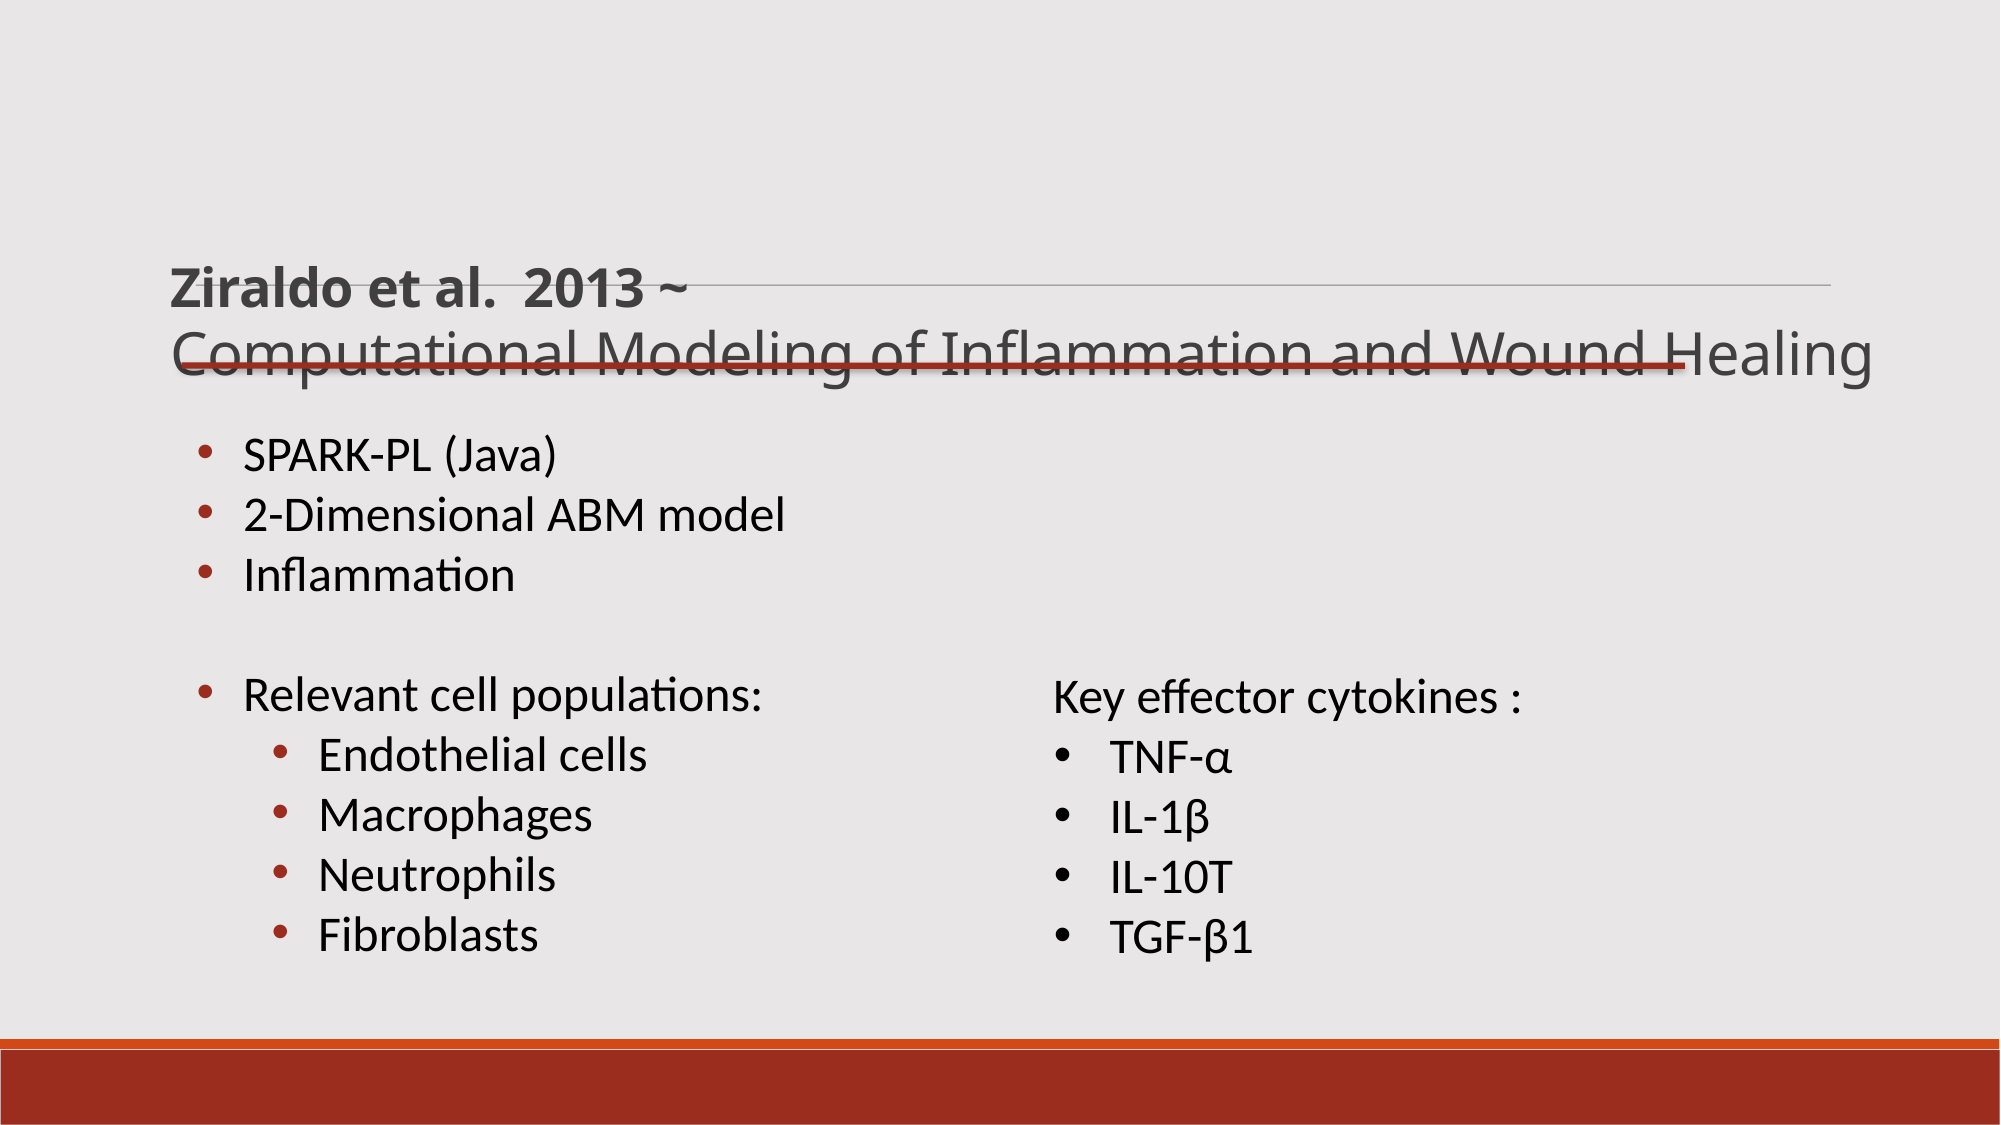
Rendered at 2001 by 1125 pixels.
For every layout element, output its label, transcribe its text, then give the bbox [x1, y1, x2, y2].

text_box [155, 365, 878, 431]
text_box [181, 362, 1685, 369]
text_box Ziraldo et al. 2013 ~ Computational Modeling of Inflammation and Wound Healing [155, 226, 1922, 464]
text_box Key effector cytokines : TNF-α IL-1β IL-10T TGF-β1 [1038, 656, 1676, 971]
text_box SPARK-PL (Java) 2-Dimensional ABM model Inflammation Relevant cell populations: Endothelial cells Macrophages Neutrophils Fibroblasts [181, 414, 943, 969]
